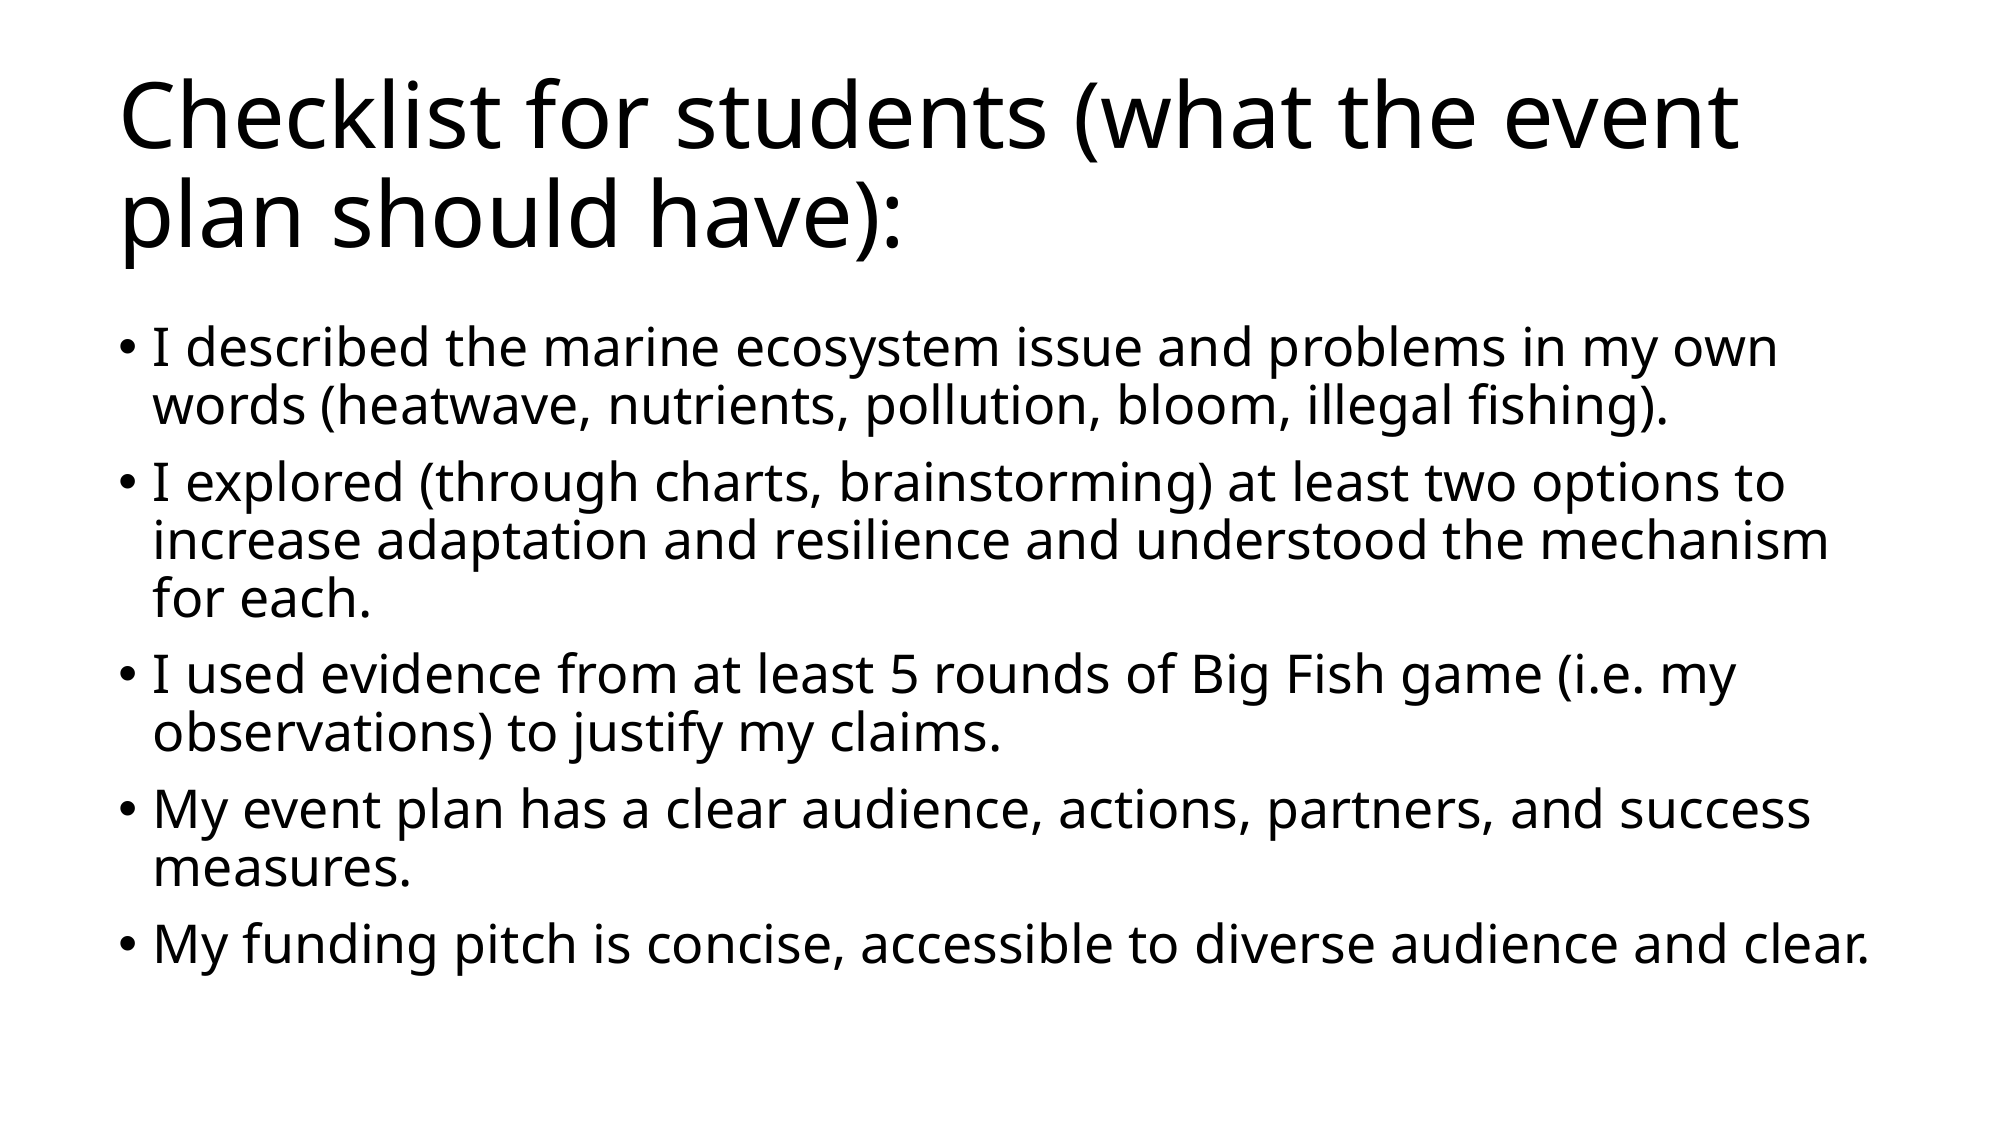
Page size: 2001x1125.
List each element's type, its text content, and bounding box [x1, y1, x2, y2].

title Checklist for students (what the event plan should have): [103, 59, 1863, 278]
list I described the marine ecosystem issue and problems in my own words (heatwave, nutrients, pollution, bloom, illegal fishing). I explored (through charts, brainstorming) at least two options to increase adaptation and resilience and understood the mechanism for each. I used evidence from at least 5 rounds of Big Fish game (i.e. my observations) to justify my claims. My event plan has a clear audience, actions, partners, and success measures. My funding pitch is concise, accessible to diverse audience and clear. [103, 312, 1925, 1027]
